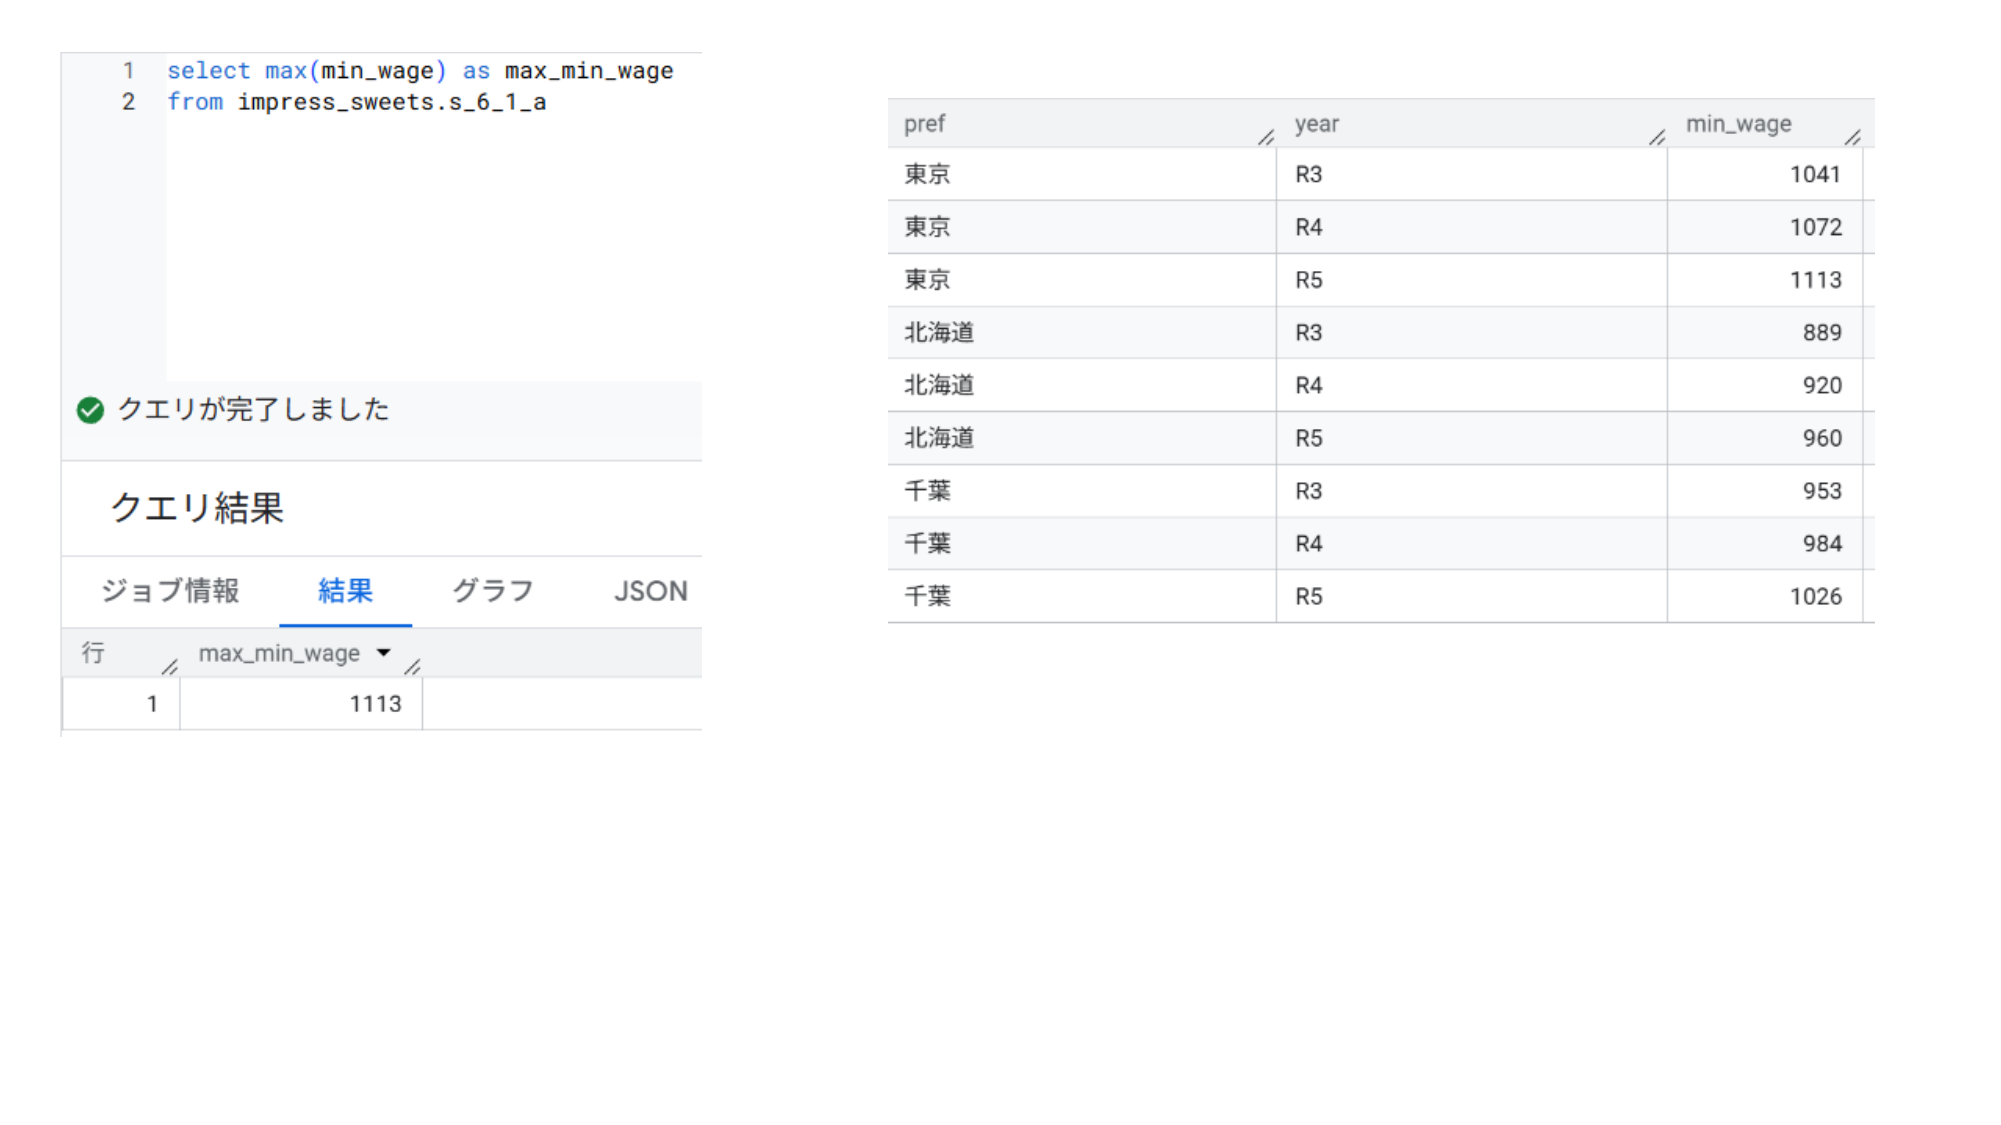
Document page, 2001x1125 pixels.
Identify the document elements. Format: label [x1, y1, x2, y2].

picture [58, 51, 703, 738]
picture [888, 97, 1876, 634]
